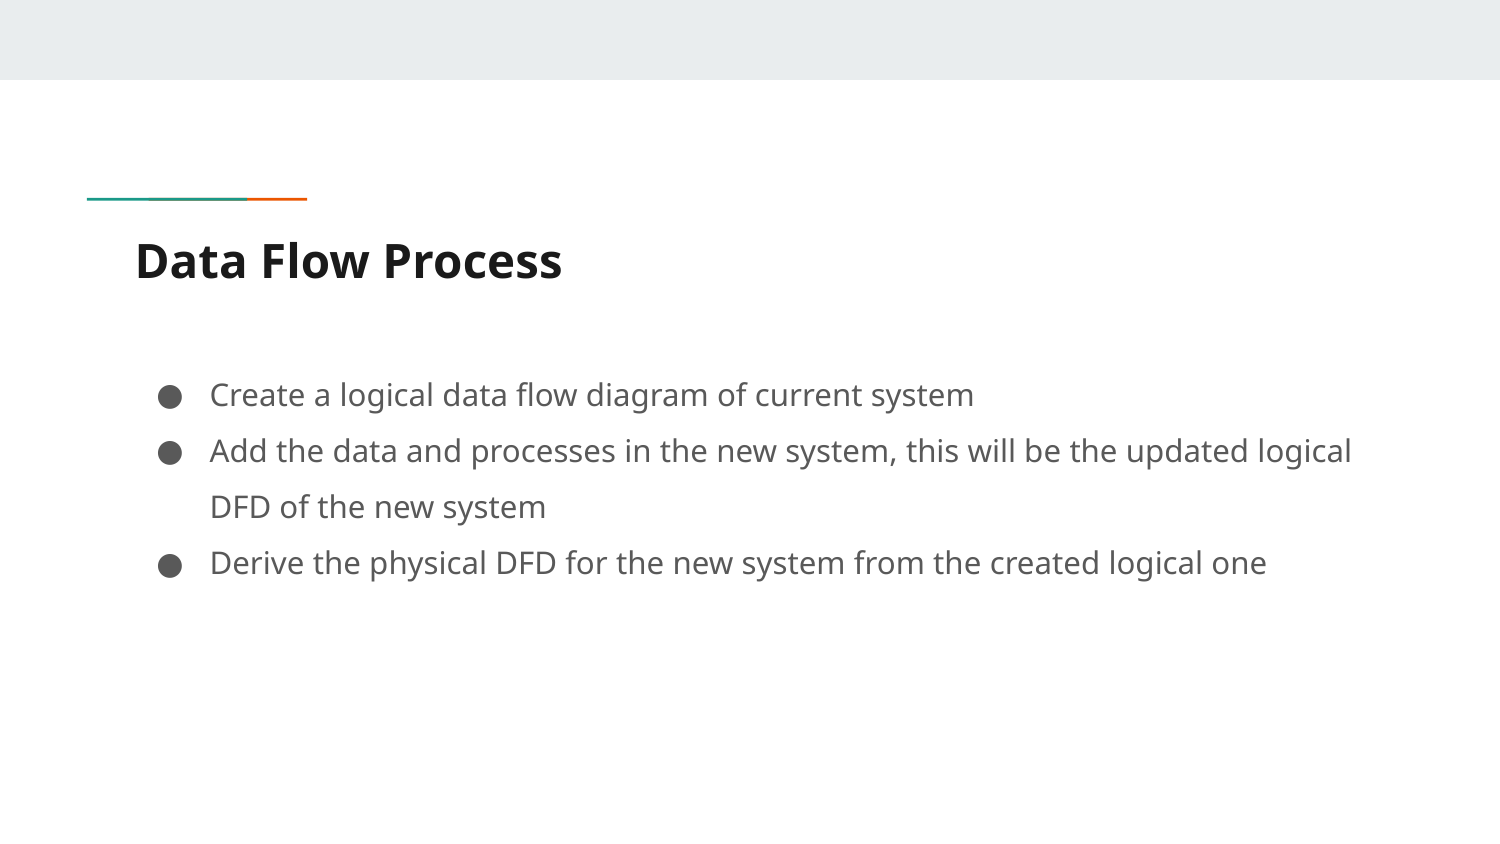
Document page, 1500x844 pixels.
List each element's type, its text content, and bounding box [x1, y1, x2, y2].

title Data Flow Process [119, 216, 1381, 305]
list Create a logical data flow diagram of current system Add the data and processes in the new system, this will be the updated logical DFD of the new system Derive the physical DFD for the new system from the created logical one [119, 341, 1381, 712]
